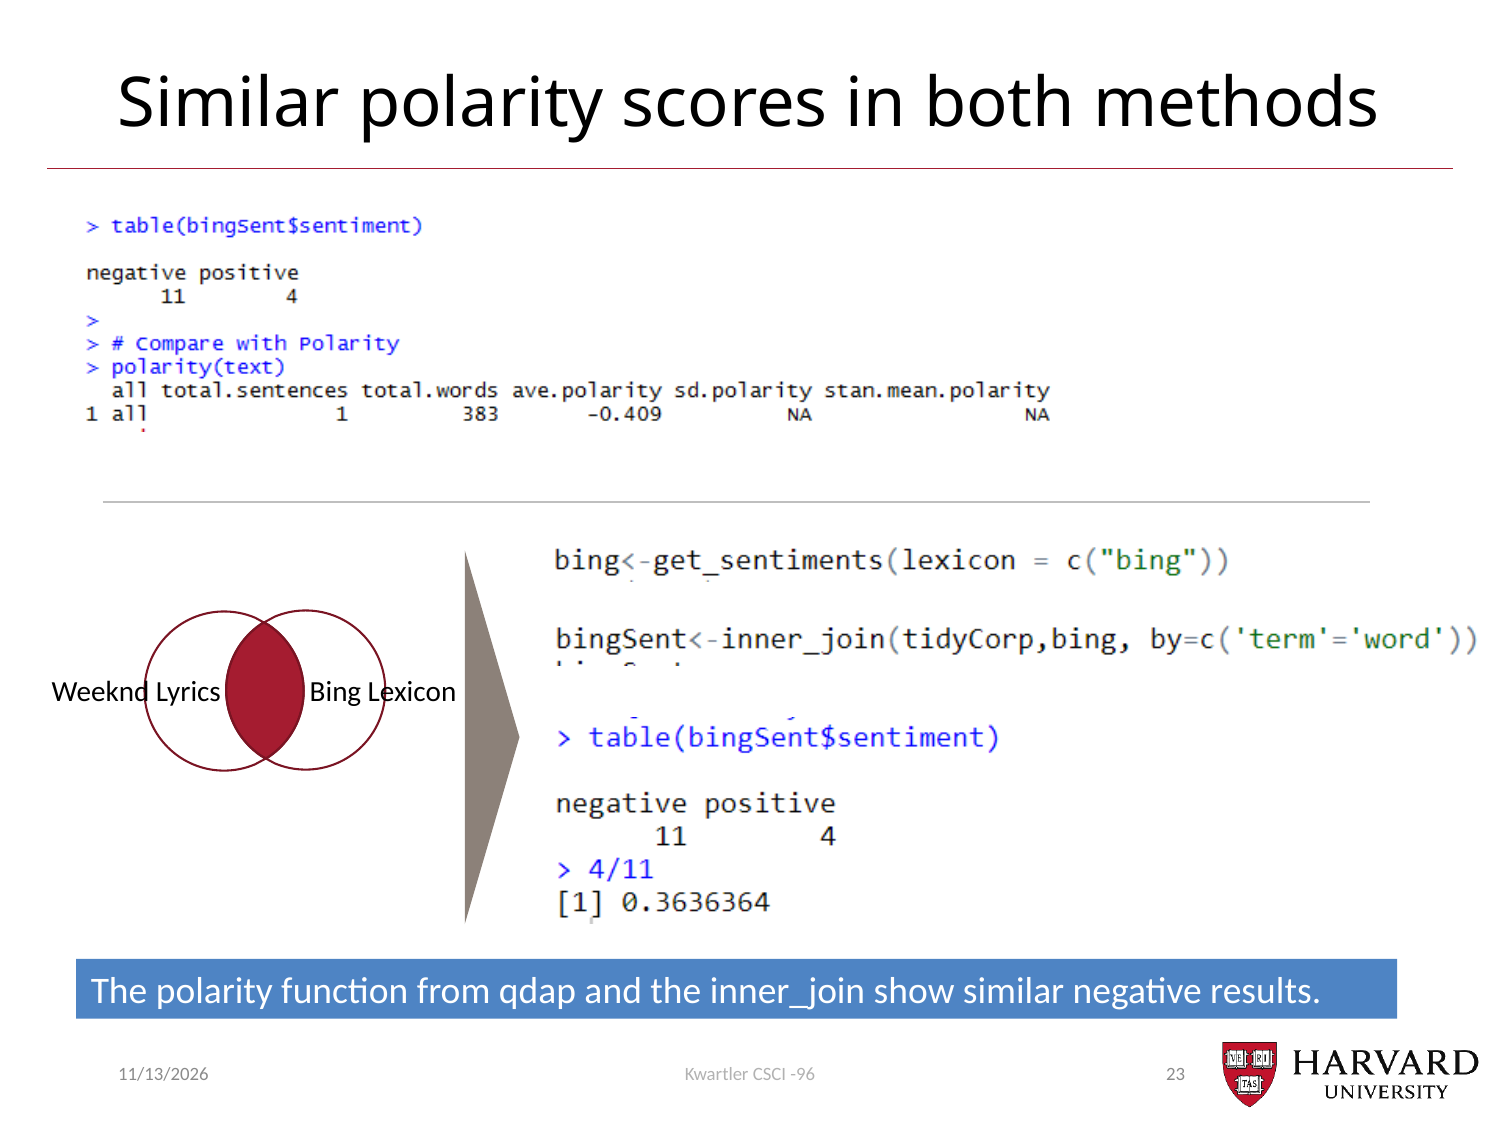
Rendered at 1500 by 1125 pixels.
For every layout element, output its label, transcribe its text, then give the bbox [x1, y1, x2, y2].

footer Kwartler CSCI -96 [496, 1042, 1004, 1103]
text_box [35, 610, 473, 771]
picture [551, 717, 1020, 925]
picture [82, 214, 1064, 432]
title Similar polarity scores in both methods [103, 59, 1397, 157]
text_box The polarity function from qdap and the inner_join show similar negative results. [76, 958, 1398, 1019]
slide_number 23 [1059, 1042, 1200, 1103]
picture [551, 615, 1499, 666]
picture [551, 546, 1249, 583]
picture [1200, 1024, 1500, 1125]
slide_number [103, 1042, 441, 1103]
text_box [463, 549, 521, 925]
